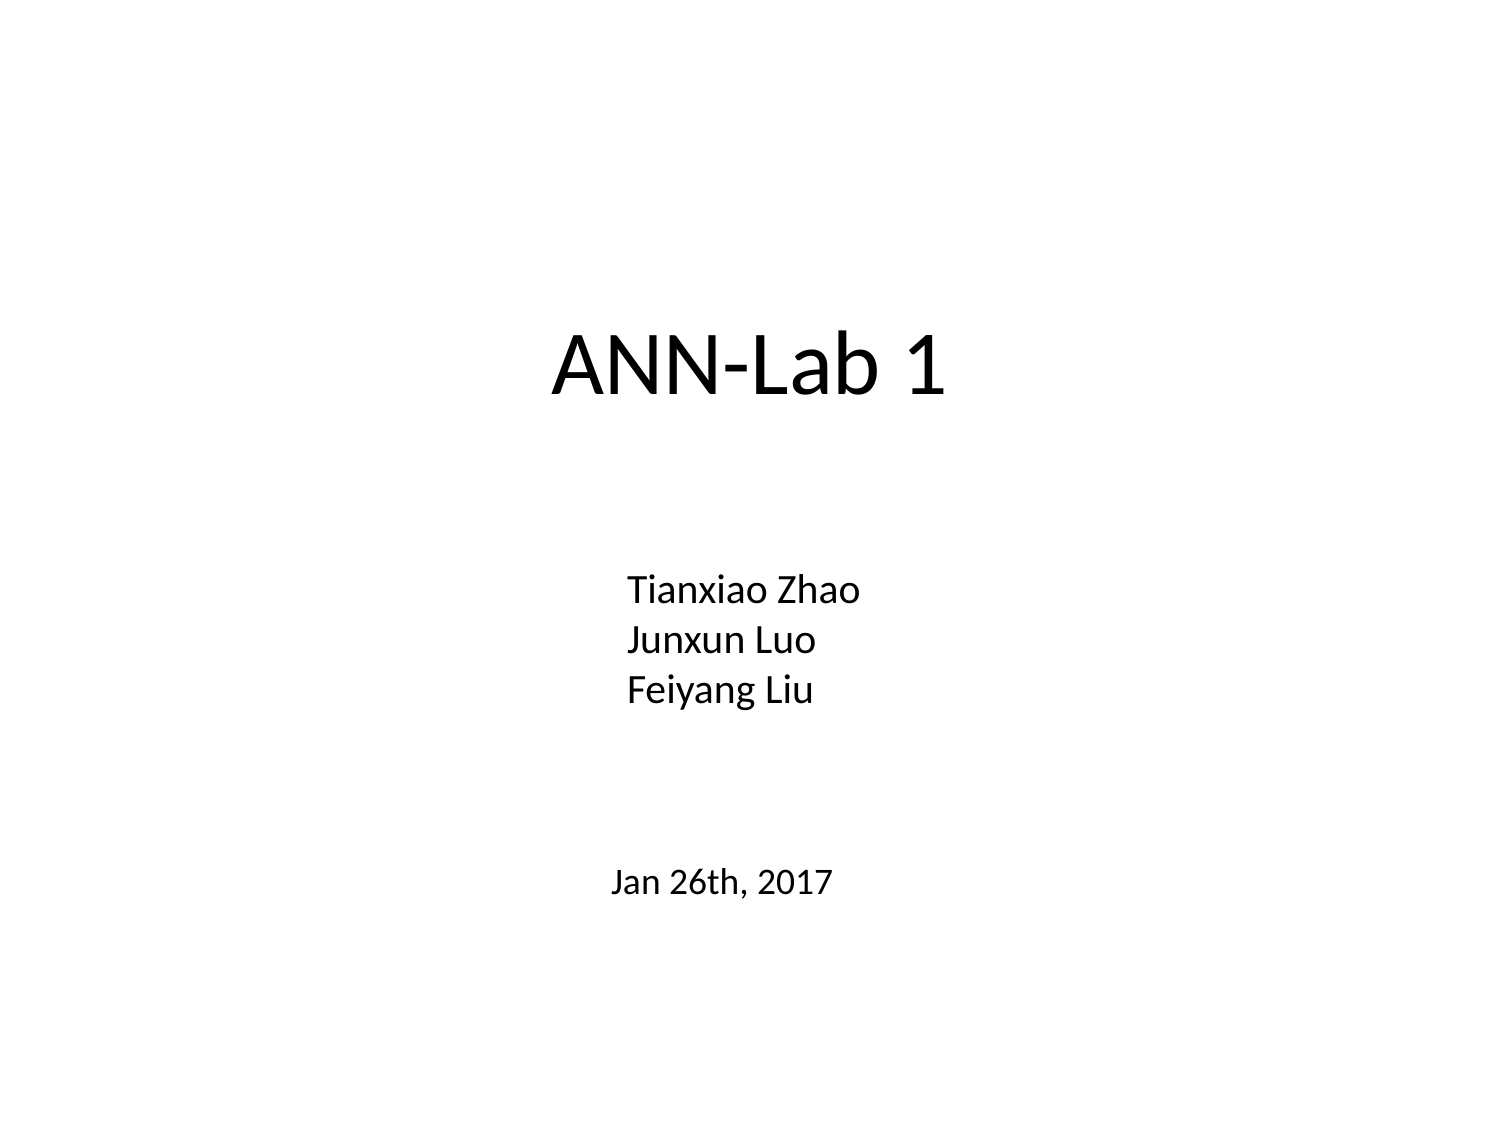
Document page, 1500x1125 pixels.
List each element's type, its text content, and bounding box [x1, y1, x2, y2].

title ANN-Lab 1 [112, 237, 1388, 479]
text_box Tianxiao Zhao Junxun Luo Feiyang Liu [12, 554, 984, 719]
text_box Jan 26th, 2017 [236, 849, 1208, 910]
